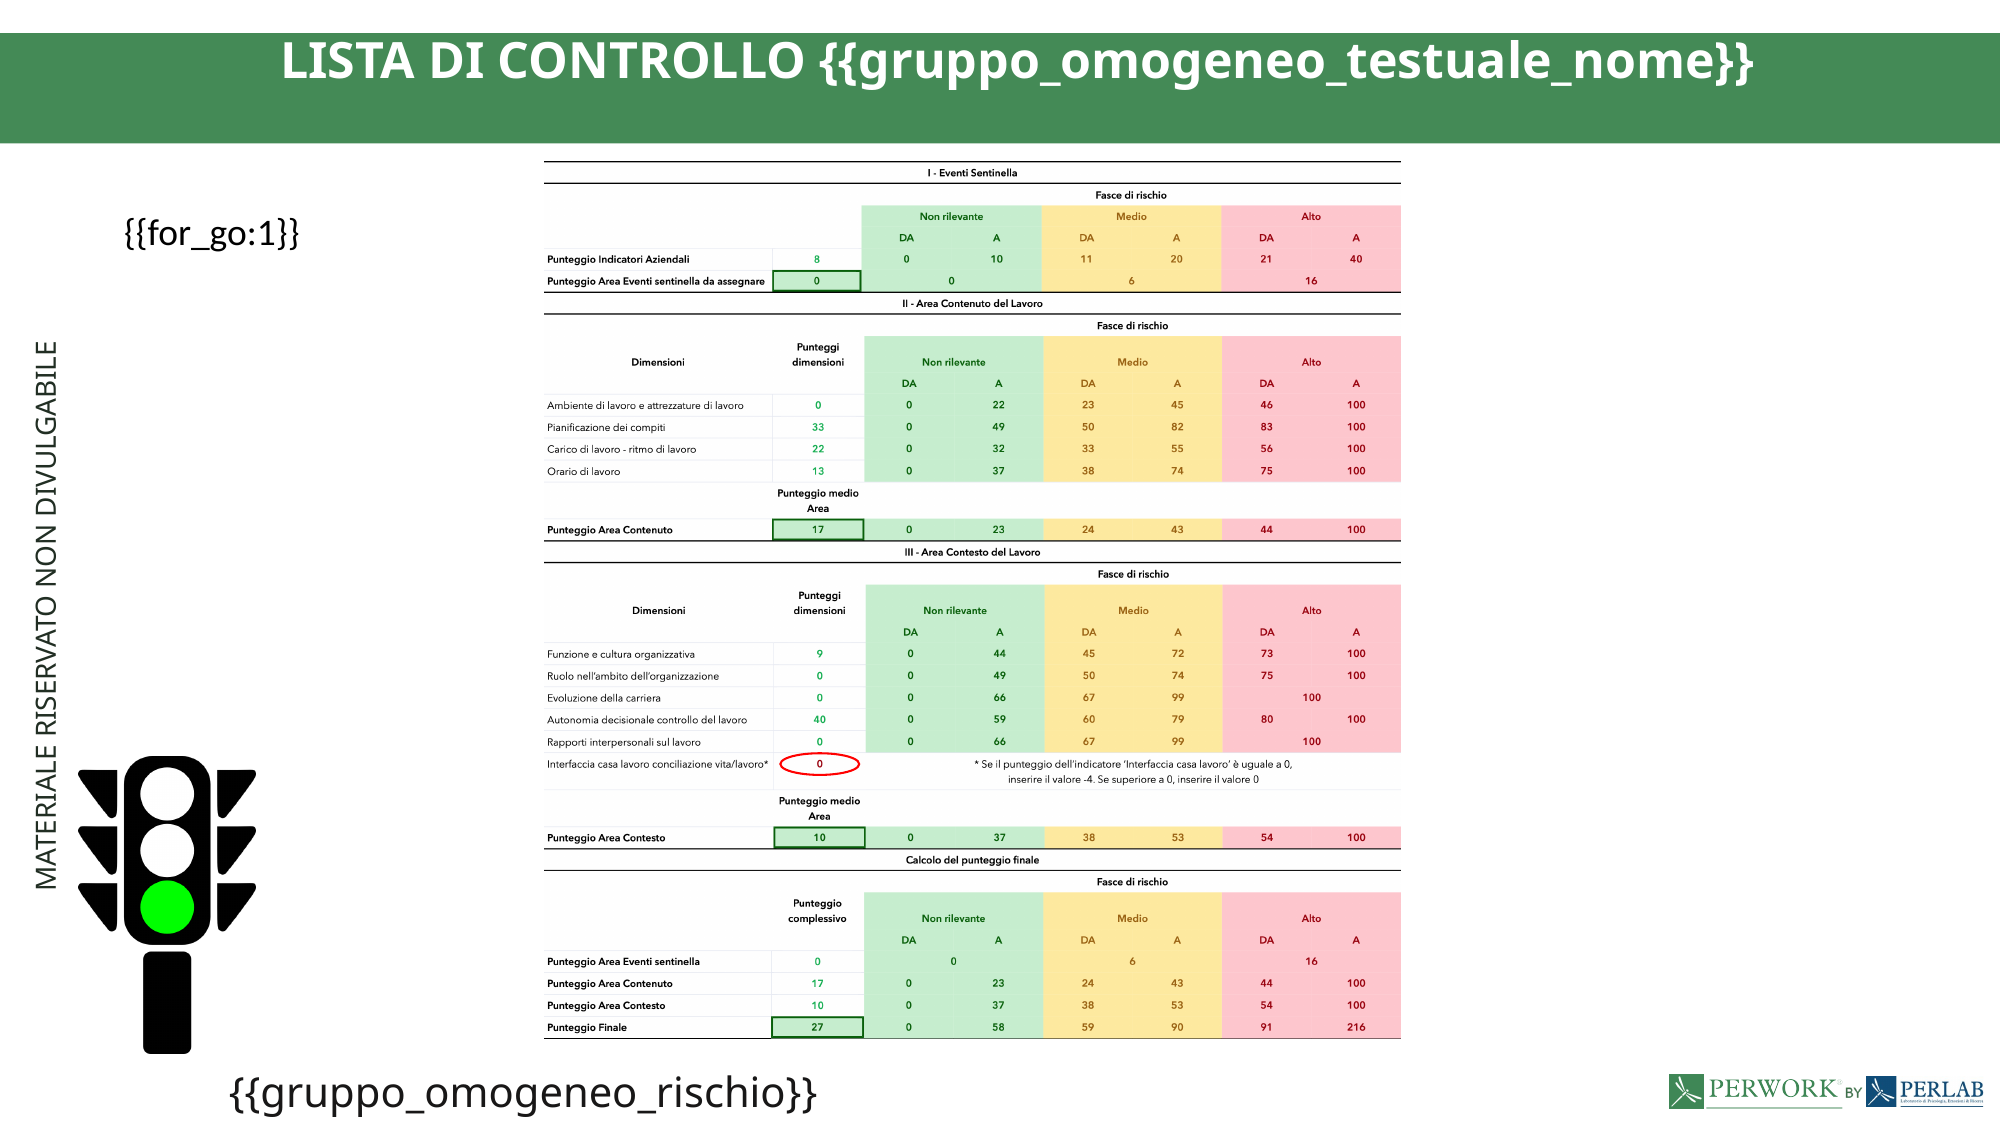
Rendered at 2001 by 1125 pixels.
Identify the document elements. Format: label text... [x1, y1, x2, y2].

picture [78, 756, 256, 1054]
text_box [1669, 1070, 1984, 1112]
picture [544, 161, 1401, 1039]
text_box {{gruppo_omogeneo_rischio}} [214, 1058, 881, 1120]
text_box {{for_go:1}} [109, 200, 335, 261]
text_box MATERIALE RISERVATO NON DIVULGABILE [6, 177, 116, 1055]
text_box LISTA DI CONTROLLO {{gruppo_omogeneo_testuale_nome}} [0, 32, 2000, 145]
